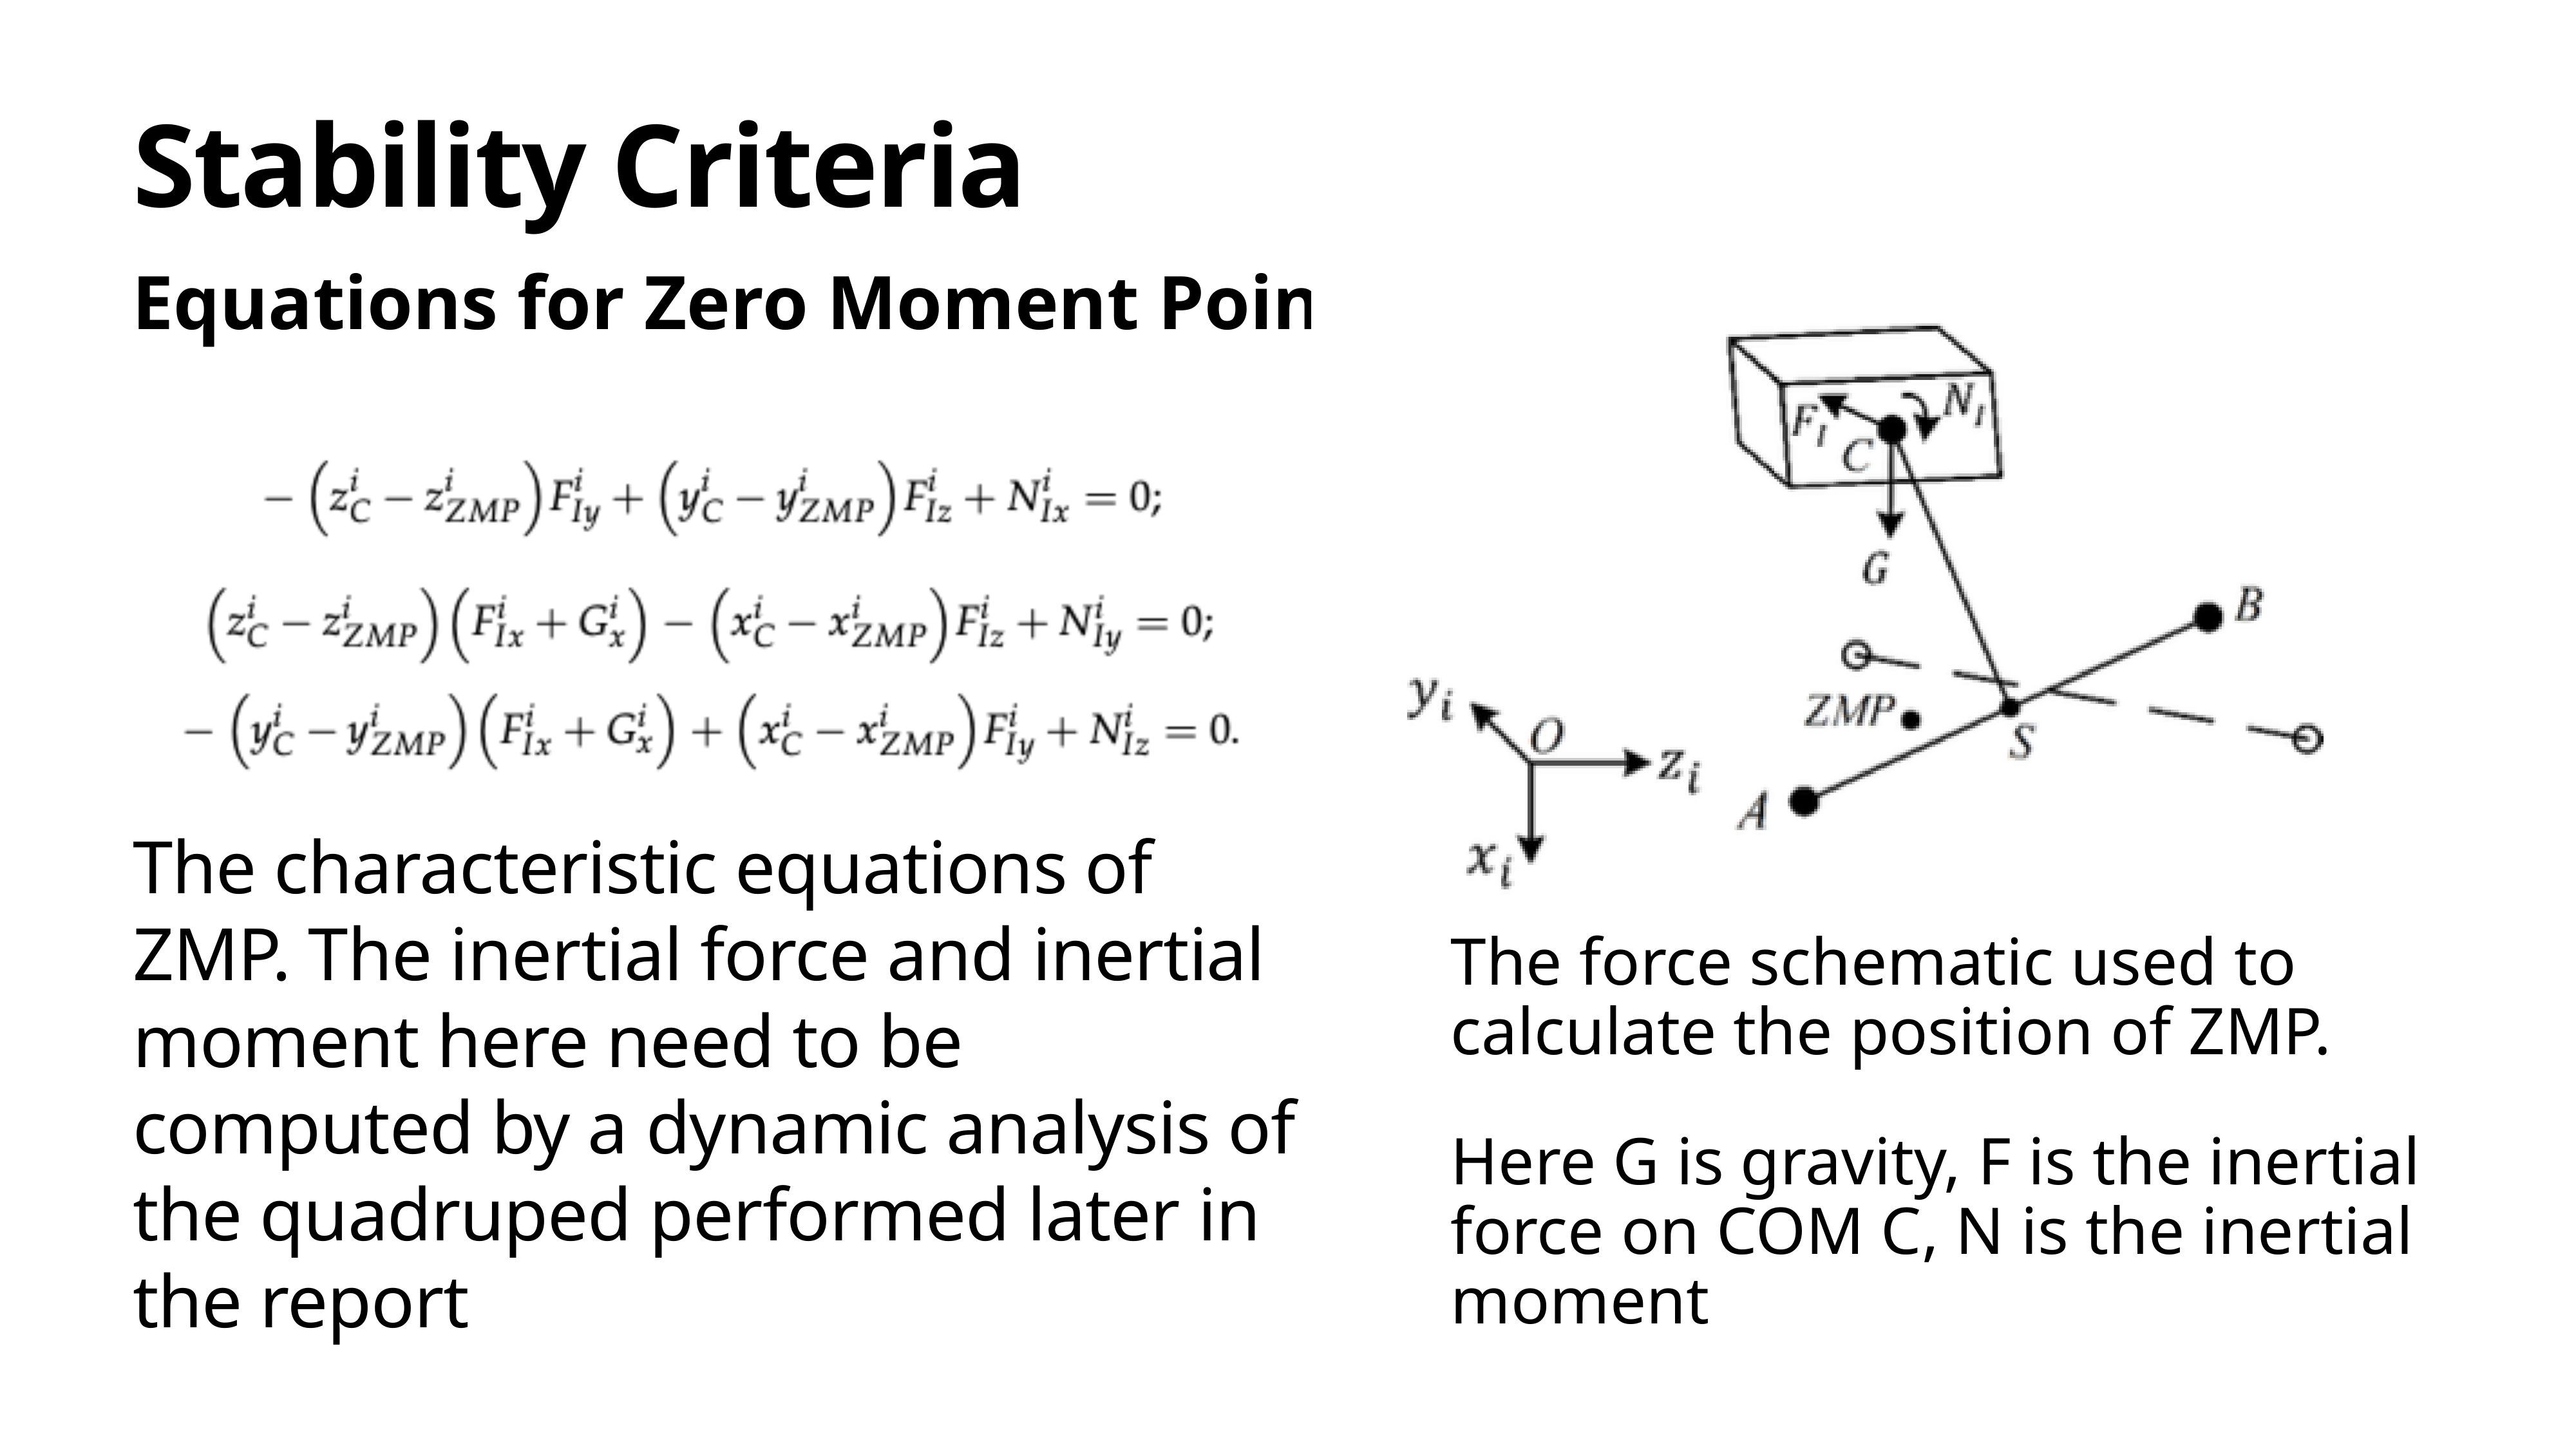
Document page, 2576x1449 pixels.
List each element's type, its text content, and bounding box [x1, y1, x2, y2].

picture [1311, 261, 2506, 922]
text_box The force schematic used to calculate the position of ZMP. Here G is gravity, F is the inertial force on COM C, N is the inertial moment [1445, 924, 2460, 1343]
list Equations for Zero Moment Point [127, 250, 2449, 350]
title Stability Criteria [127, 113, 2449, 250]
list The characteristic equations of ZMP. The inertial force and inertial moment here need to be computed by a dynamic analysis of the quadruped performed later in the report [127, 815, 1323, 1321]
picture [126, 445, 1286, 794]
